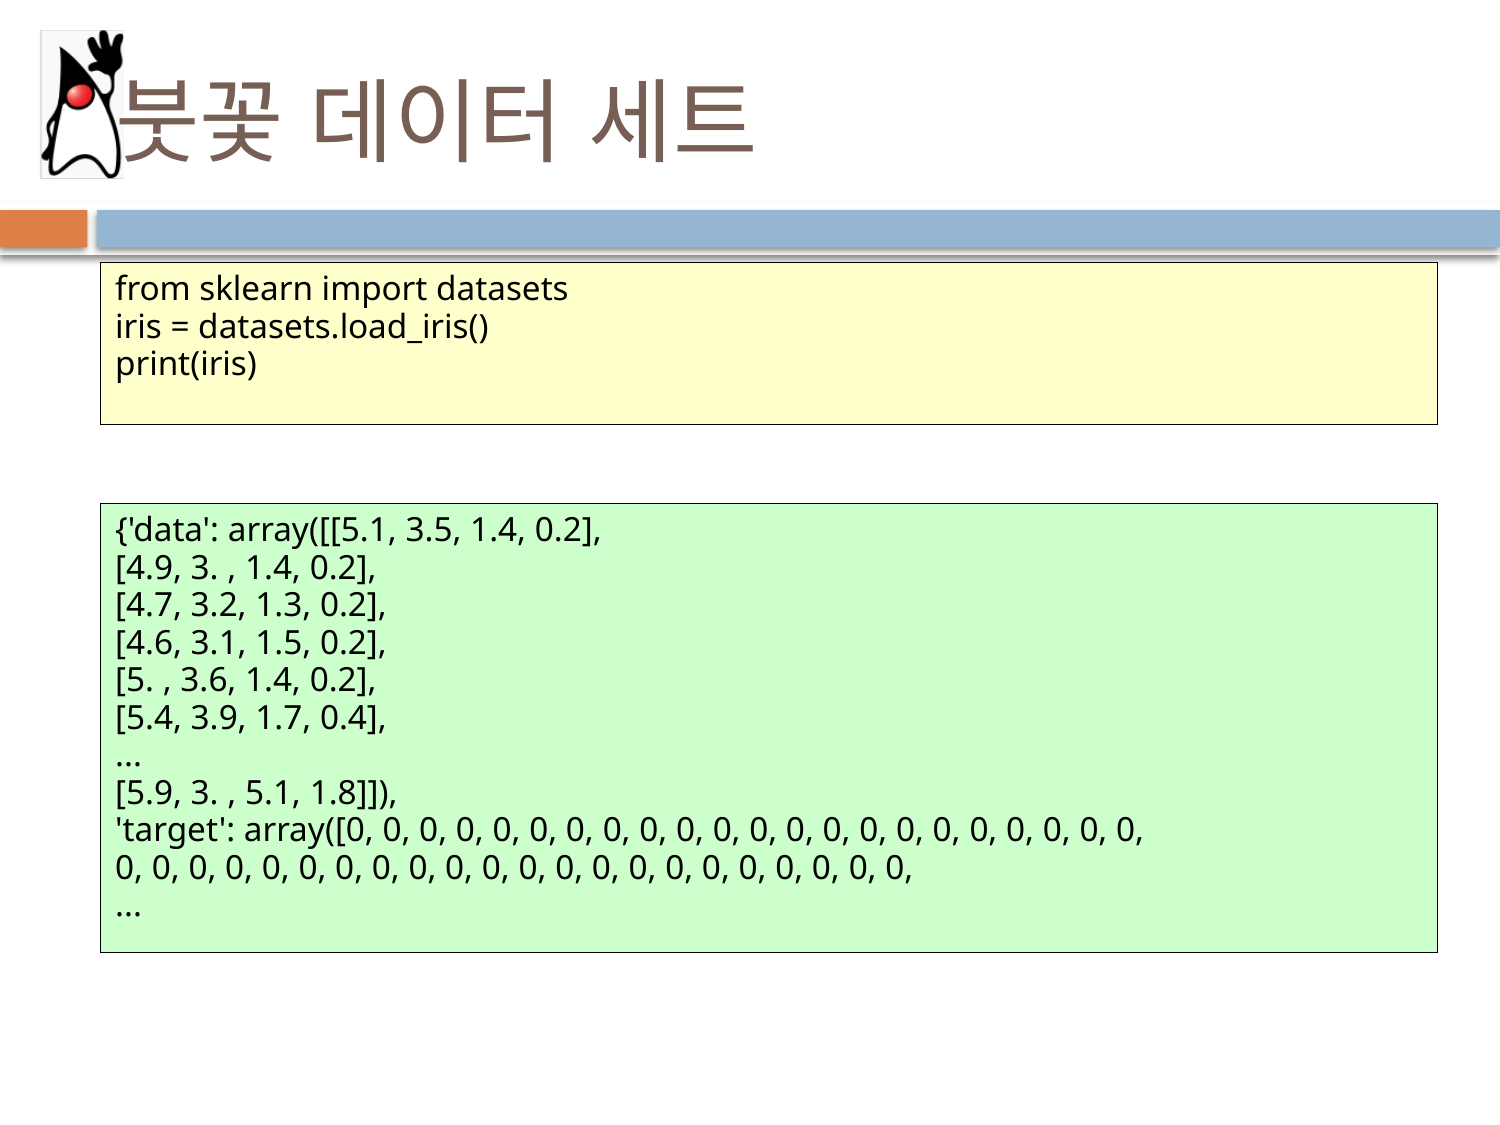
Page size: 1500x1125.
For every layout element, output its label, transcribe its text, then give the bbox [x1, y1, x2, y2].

title 붓꽃 데이터 세트 [100, 37, 1438, 200]
text_box {'data': array([[5.1, 3.5, 1.4, 0.2], [4.9, 3. , 1.4, 0.2], [4.7, 3.2, 1.3, 0.2], [4.6, 3.1, 1.5, 0.2], [5. , 3.6, 1.4, 0.2], [5.4, 3.9, 1.7, 0.4], ... [5.9, 3. , 5.1, 1.8]]), 'target': array([0, 0, 0, 0, 0, 0, 0, 0, 0, 0, 0, 0, 0, 0, 0, 0, 0, 0, 0, 0, 0, 0, 0, 0, 0, 0, 0, 0, 0, 0, 0, 0, 0, 0, 0, 0, 0, 0, 0, 0, 0, 0, 0, 0, ... [100, 503, 1438, 953]
list from sklearn import datasets iris = datasets.load_iris() print(iris) [100, 262, 1438, 425]
picture [39, 30, 124, 179]
